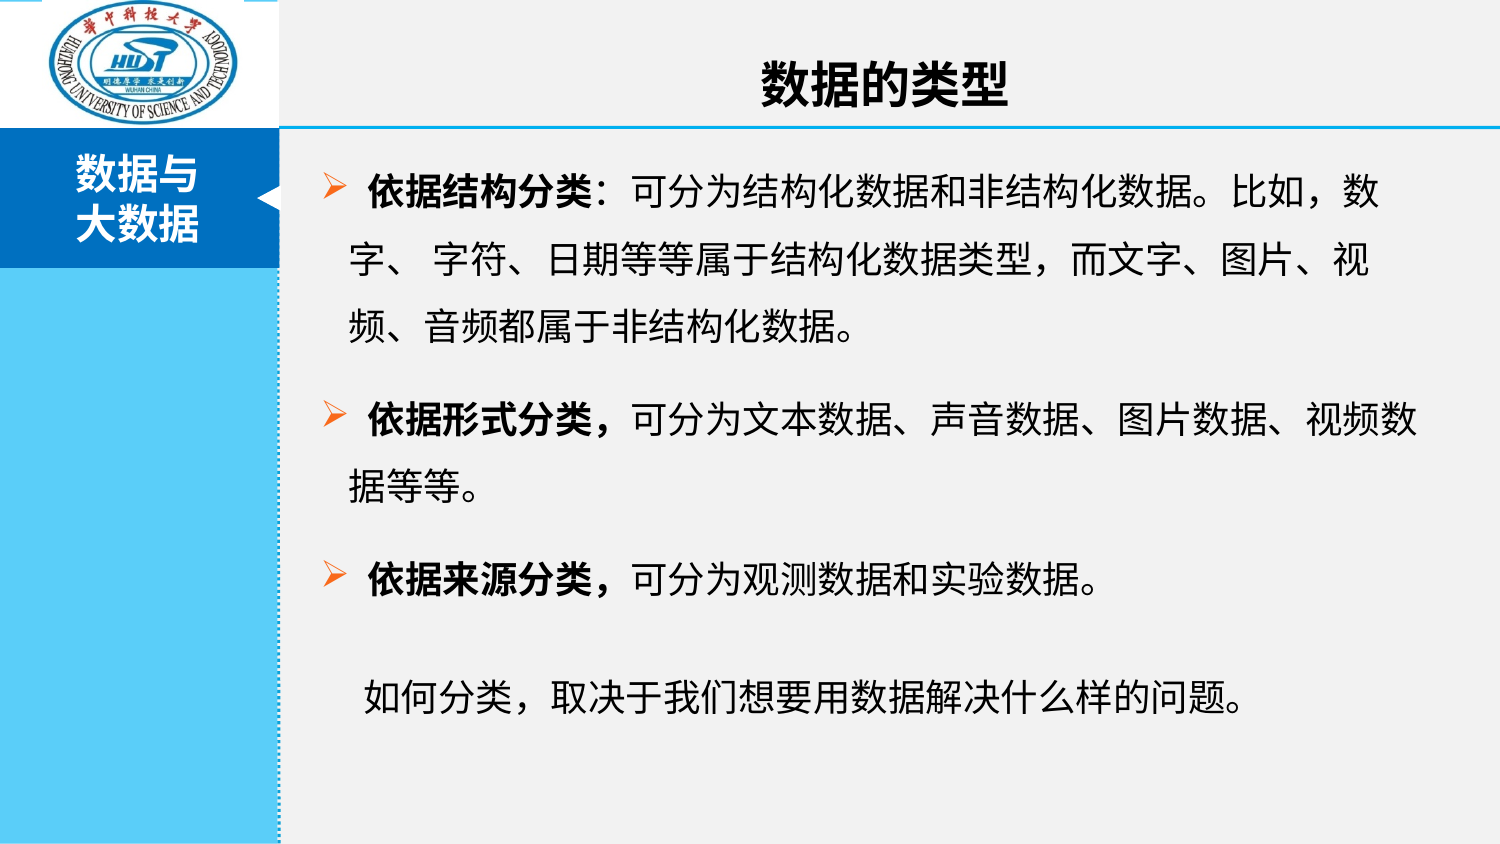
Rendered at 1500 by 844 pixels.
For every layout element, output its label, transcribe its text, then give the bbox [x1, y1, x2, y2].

text_box 数据的类型 [277, 45, 1495, 121]
picture [42, 0, 244, 128]
text_box 依据结构分类：可分为结构化数据和非结构化数据。比如，数字、 字符、日期等等属于结构化数据类型，而文字、图片、视频、音频都属于非结构化数据。 依据形式分类，可分为文本数据、声音数据、图片数据、视频数据等等。 依据来源分类，可分为观测数据和实验数据。 如何分类，取决于我们想要用数据解决什么样的问题。 [305, 138, 1459, 800]
